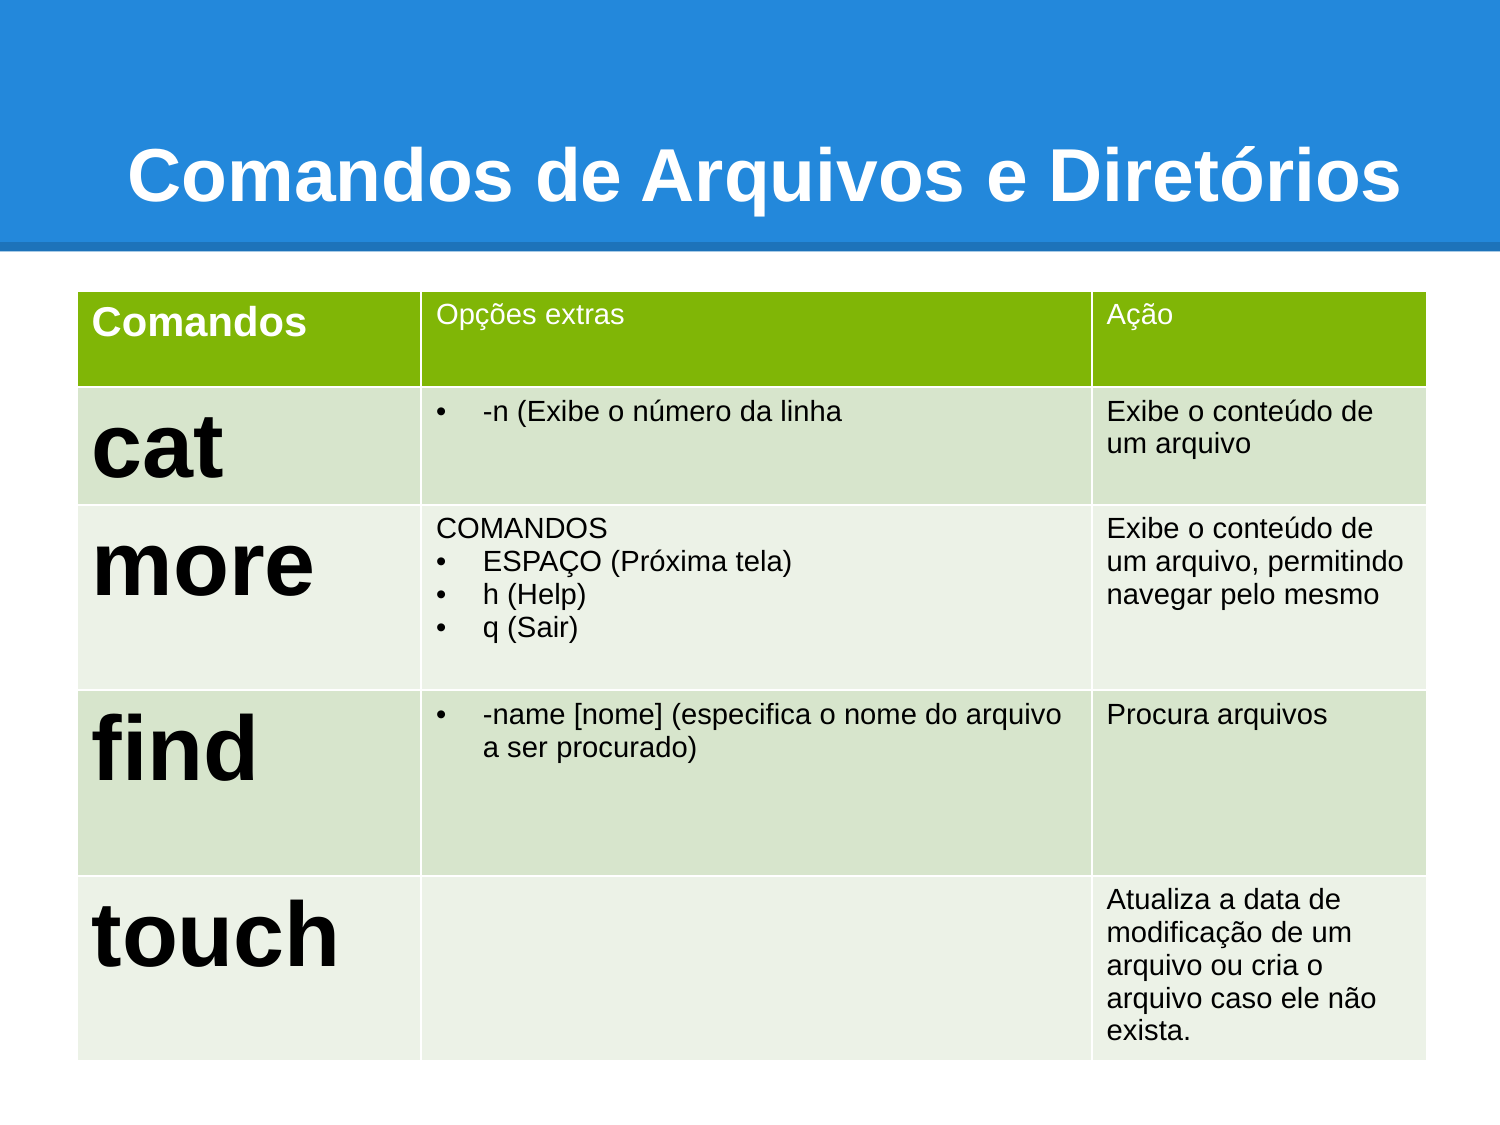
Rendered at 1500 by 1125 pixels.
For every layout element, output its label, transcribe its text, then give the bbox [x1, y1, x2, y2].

table_cell -name [nome] (especifica o nome do arquivo a ser procurado) [422, 691, 1091, 875]
table_cell Atualiza a data de modificação de um arquivo ou cria o arquivo caso ele não exista. [1093, 877, 1426, 1060]
table_cell Procura arquivos [1093, 691, 1426, 875]
table_cell [422, 877, 1091, 1060]
table_header Comandos [78, 292, 420, 386]
title Comandos de Arquivos e Diretórios [75, 45, 1425, 233]
table_cell more [78, 506, 420, 689]
table_header Opções extras [422, 292, 1091, 386]
table_cell COMANDOS ESPAÇO (Próxima tela) h (Help) q (Sair) [422, 506, 1091, 689]
table_cell find [78, 691, 420, 875]
table_cell touch [78, 877, 420, 1060]
table_cell -n (Exibe o número da linha [422, 388, 1091, 504]
table_header Ação [1093, 292, 1426, 386]
table_cell Exibe o conteúdo de um arquivo [1093, 388, 1426, 504]
table_cell cat [78, 388, 420, 504]
table_cell Exibe o conteúdo de um arquivo, permitindo navegar pelo mesmo [1093, 506, 1426, 689]
